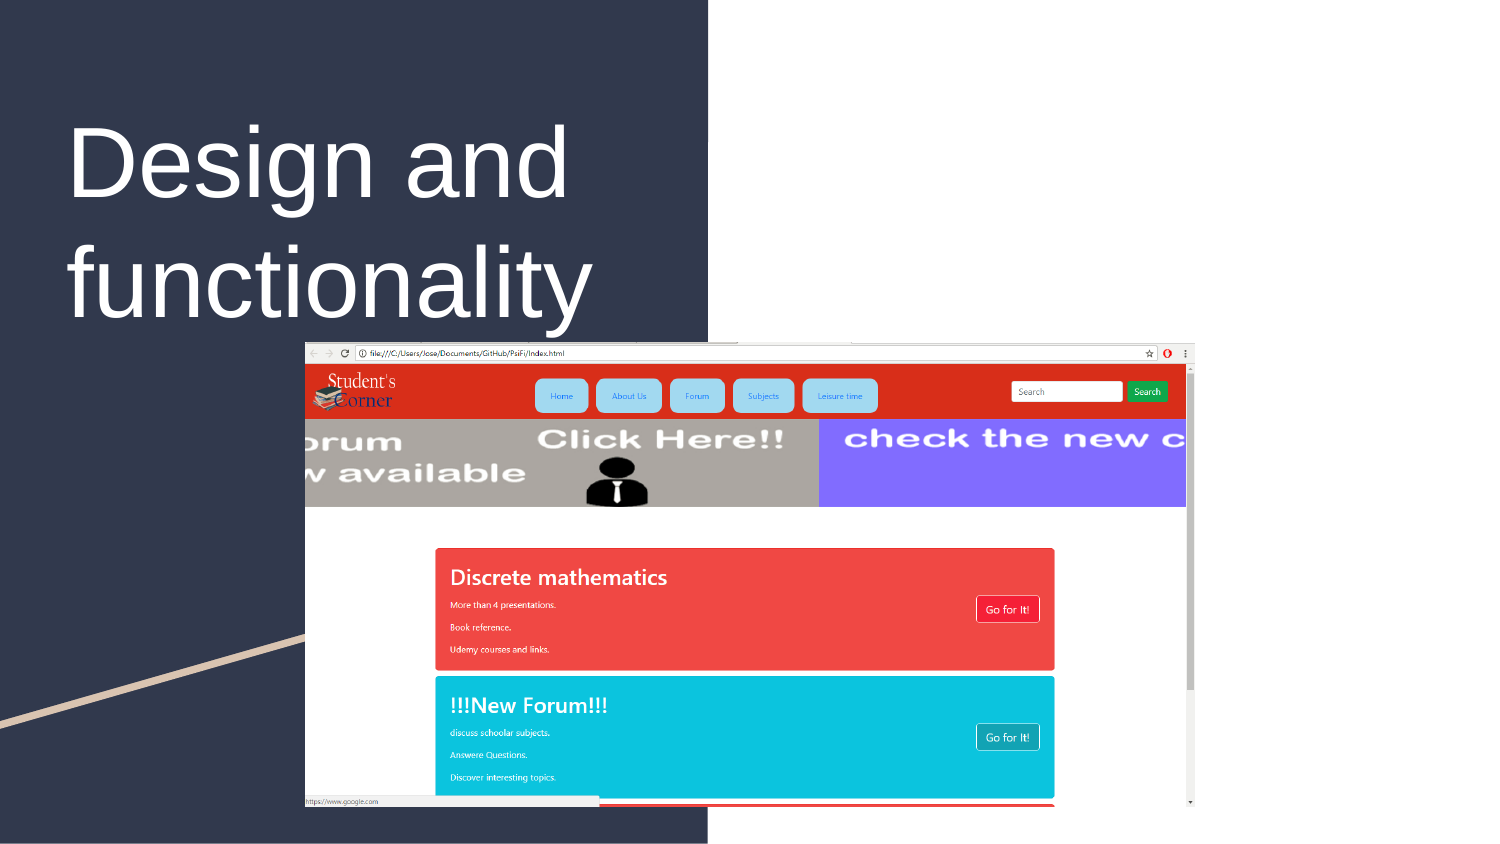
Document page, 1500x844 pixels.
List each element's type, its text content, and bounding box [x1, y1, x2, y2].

title Design and functionality [51, 82, 660, 494]
picture [304, 342, 1196, 807]
